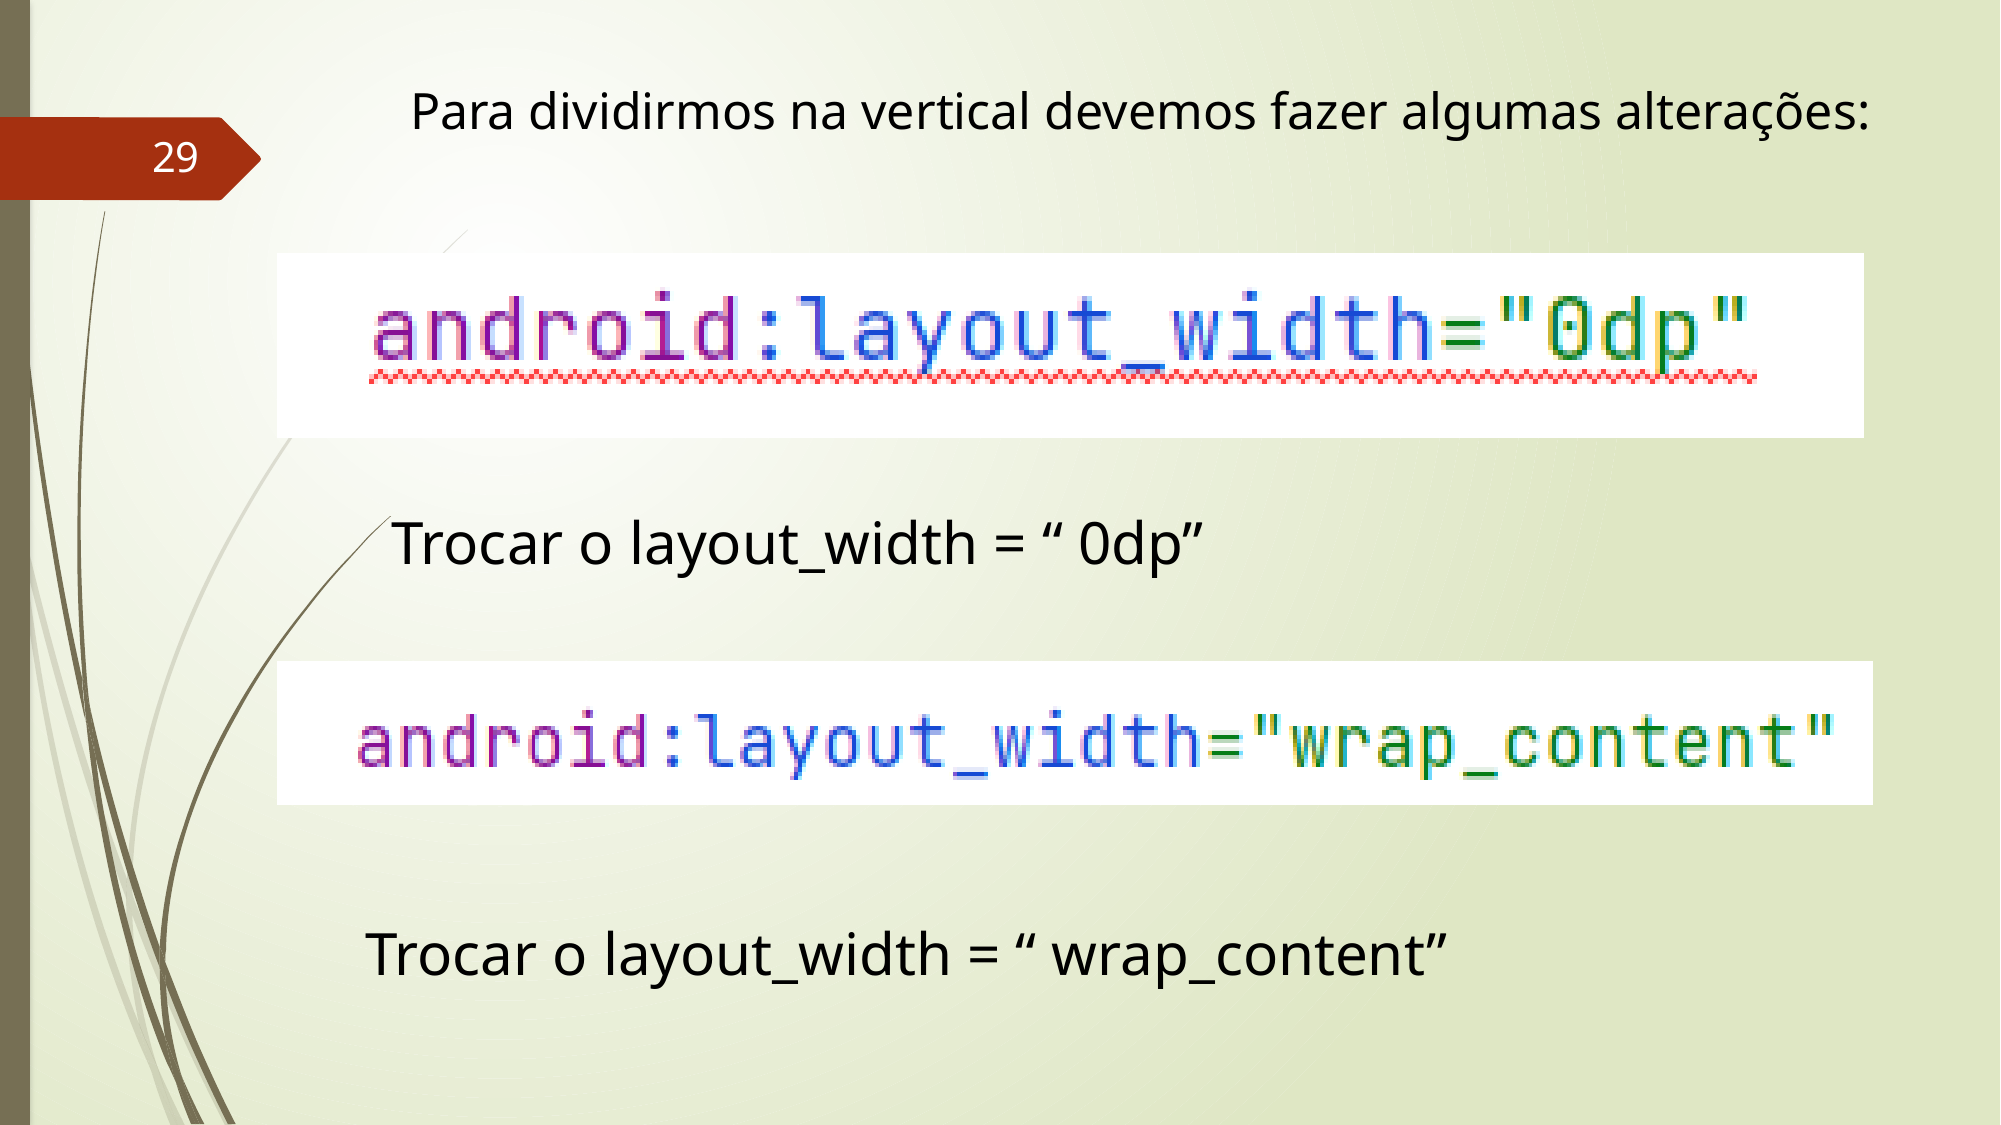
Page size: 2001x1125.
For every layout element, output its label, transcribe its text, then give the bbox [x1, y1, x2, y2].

text_box Trocar o layout_width = “ 0dp” [376, 498, 1818, 584]
slide_number 29 [87, 129, 216, 190]
picture [276, 661, 1873, 805]
text_box Trocar o layout_width = “ wrap_content” [350, 909, 1791, 995]
text_box Para dividirmos na vertical devemos fazer algumas alterações: [395, 71, 1900, 207]
picture [276, 252, 1865, 438]
